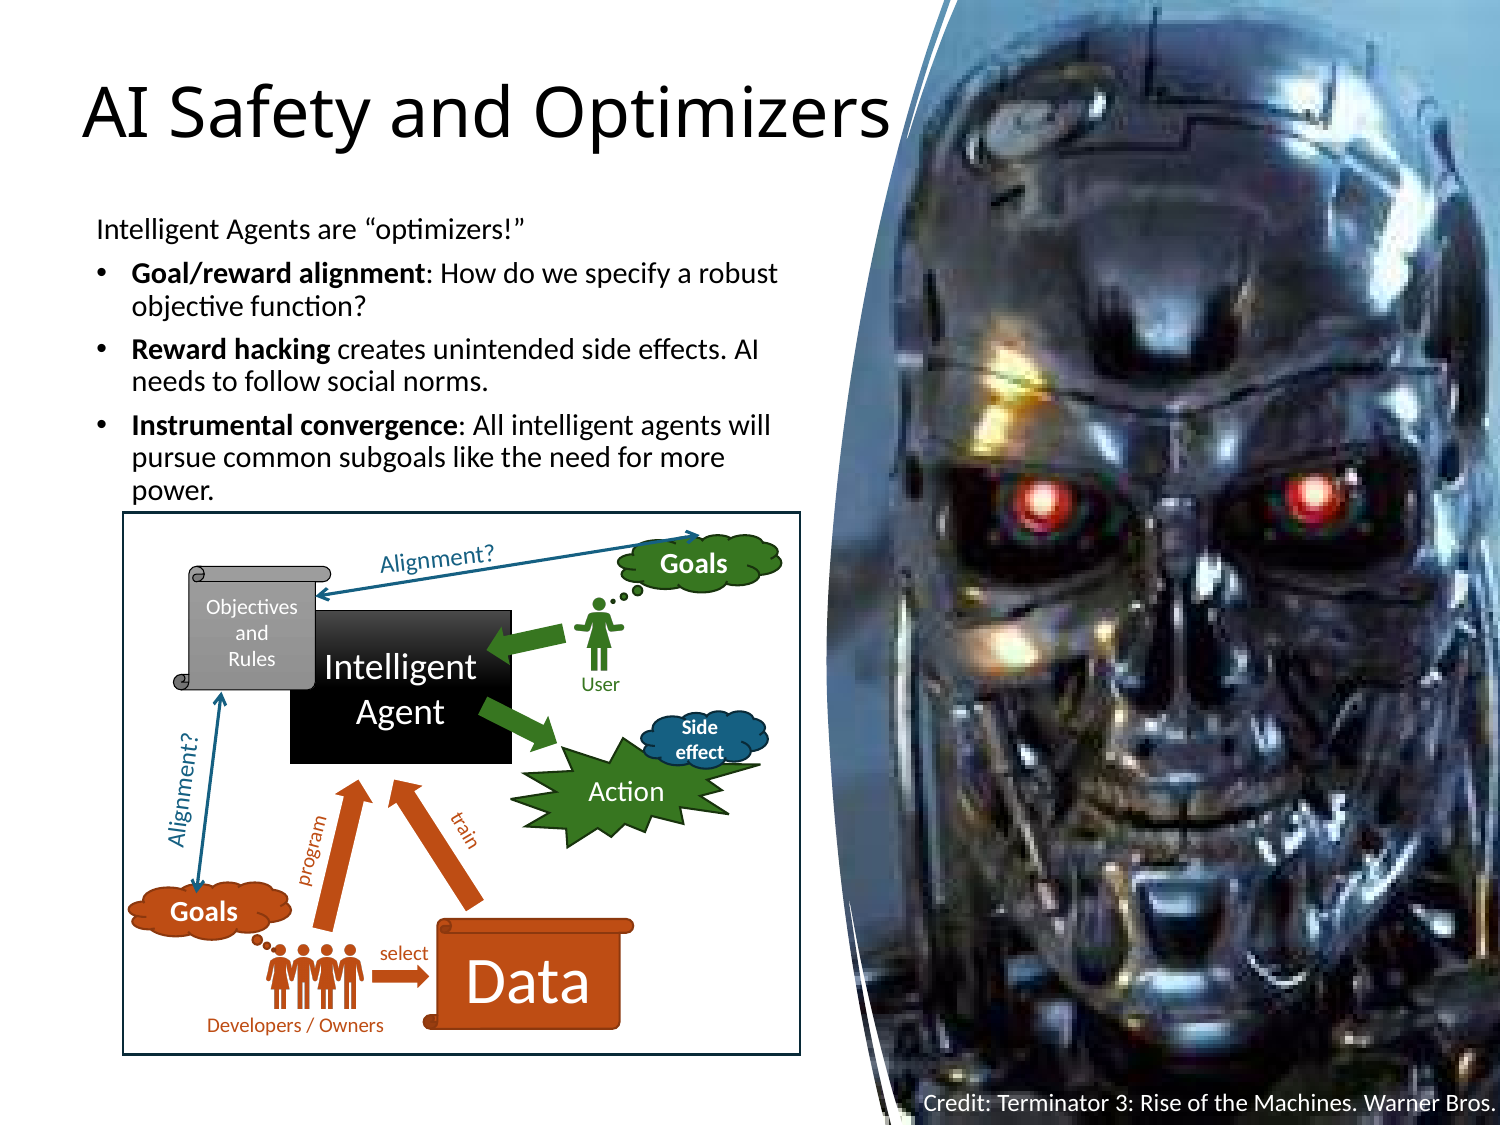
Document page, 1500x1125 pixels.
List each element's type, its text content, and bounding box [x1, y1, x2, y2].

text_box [196, 691, 222, 894]
list Intelligent Agents are “optimizers!” Goal/reward alignment: How do we specify a robust objective function? Reward hacking creates unintended side effects. AI needs to follow social norms. Instrumental convergence: All intelligent agents will pursue common subgoals like the need for more power. [81, 206, 825, 520]
title AI Safety and Optimizers [67, 34, 826, 194]
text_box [315, 563, 619, 597]
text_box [128, 535, 782, 1045]
picture [826, 0, 1500, 1125]
text_box [122, 511, 801, 1056]
